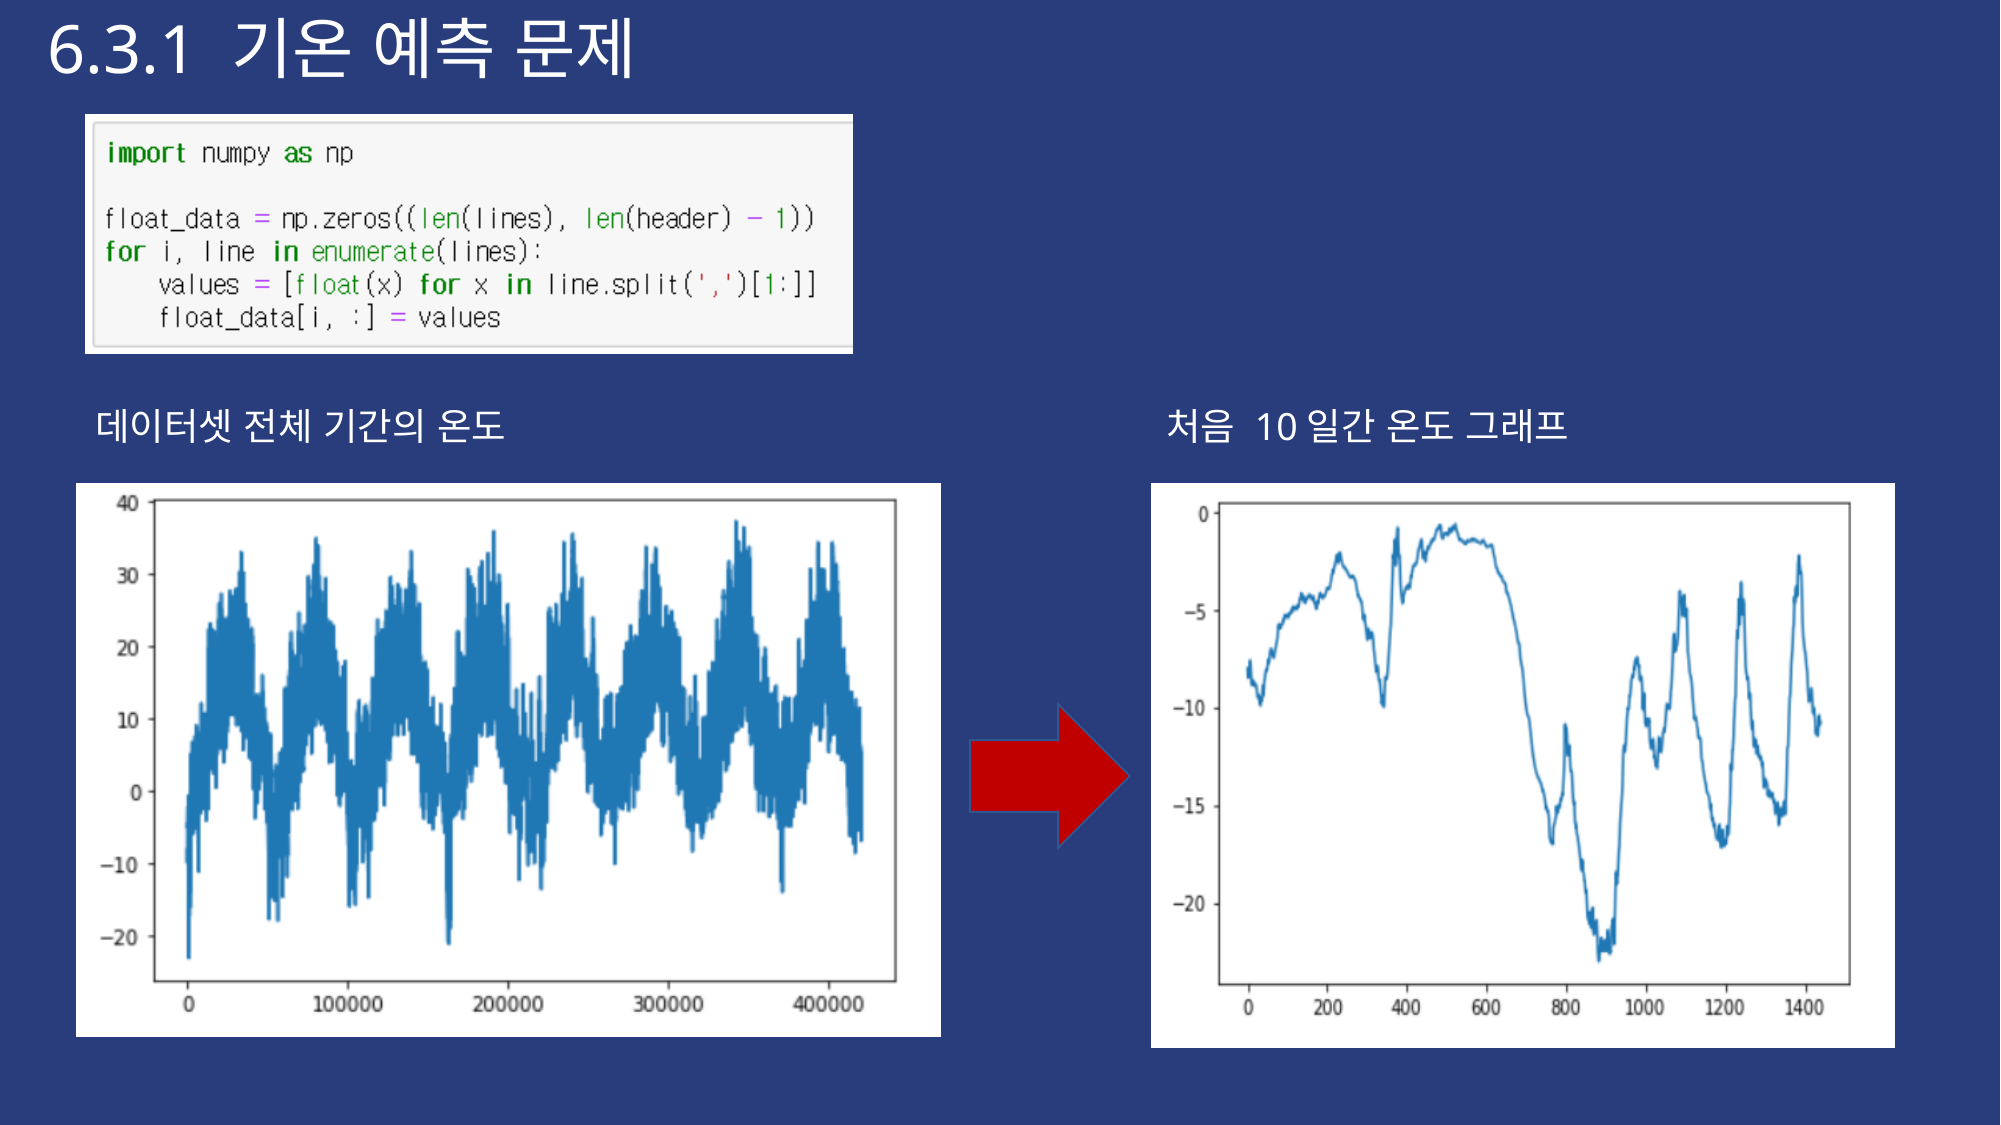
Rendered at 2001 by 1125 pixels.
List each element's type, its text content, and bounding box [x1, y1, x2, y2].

text_box 6.3.1 기온 예측 문제 [32, 0, 653, 95]
picture [1151, 483, 1895, 1048]
picture [85, 114, 853, 354]
picture [76, 483, 941, 1037]
text_box 데이터셋 전체 기간의 온도 [80, 395, 857, 455]
text_box 처음 10일간 온도 그래프 [1151, 395, 1928, 455]
text_box [968, 701, 1132, 851]
